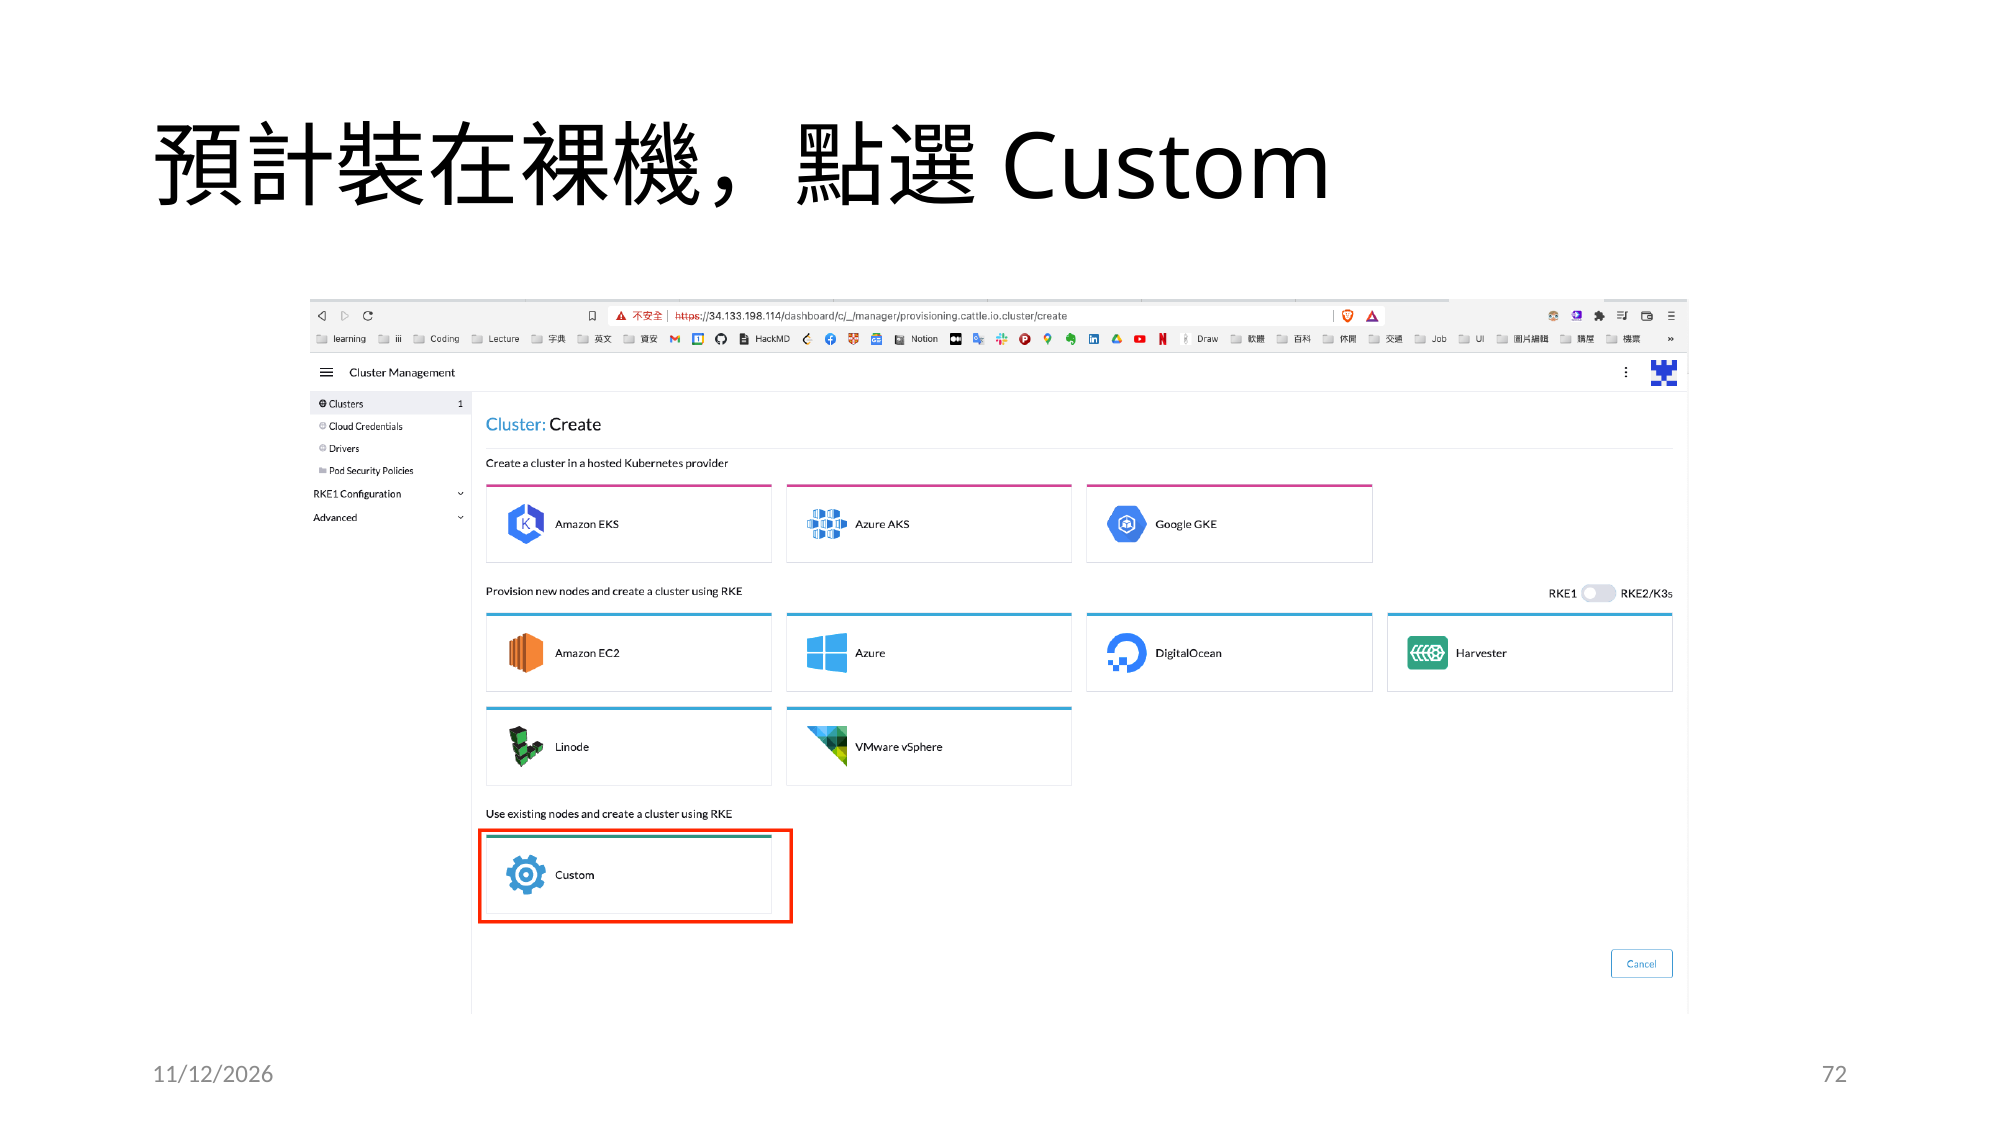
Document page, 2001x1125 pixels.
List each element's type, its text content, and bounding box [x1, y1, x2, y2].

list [310, 299, 1689, 1014]
slide_number 72 [1412, 1042, 1863, 1103]
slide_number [137, 1042, 588, 1103]
title 預計裝在裸機，點選Custom [137, 59, 1863, 278]
